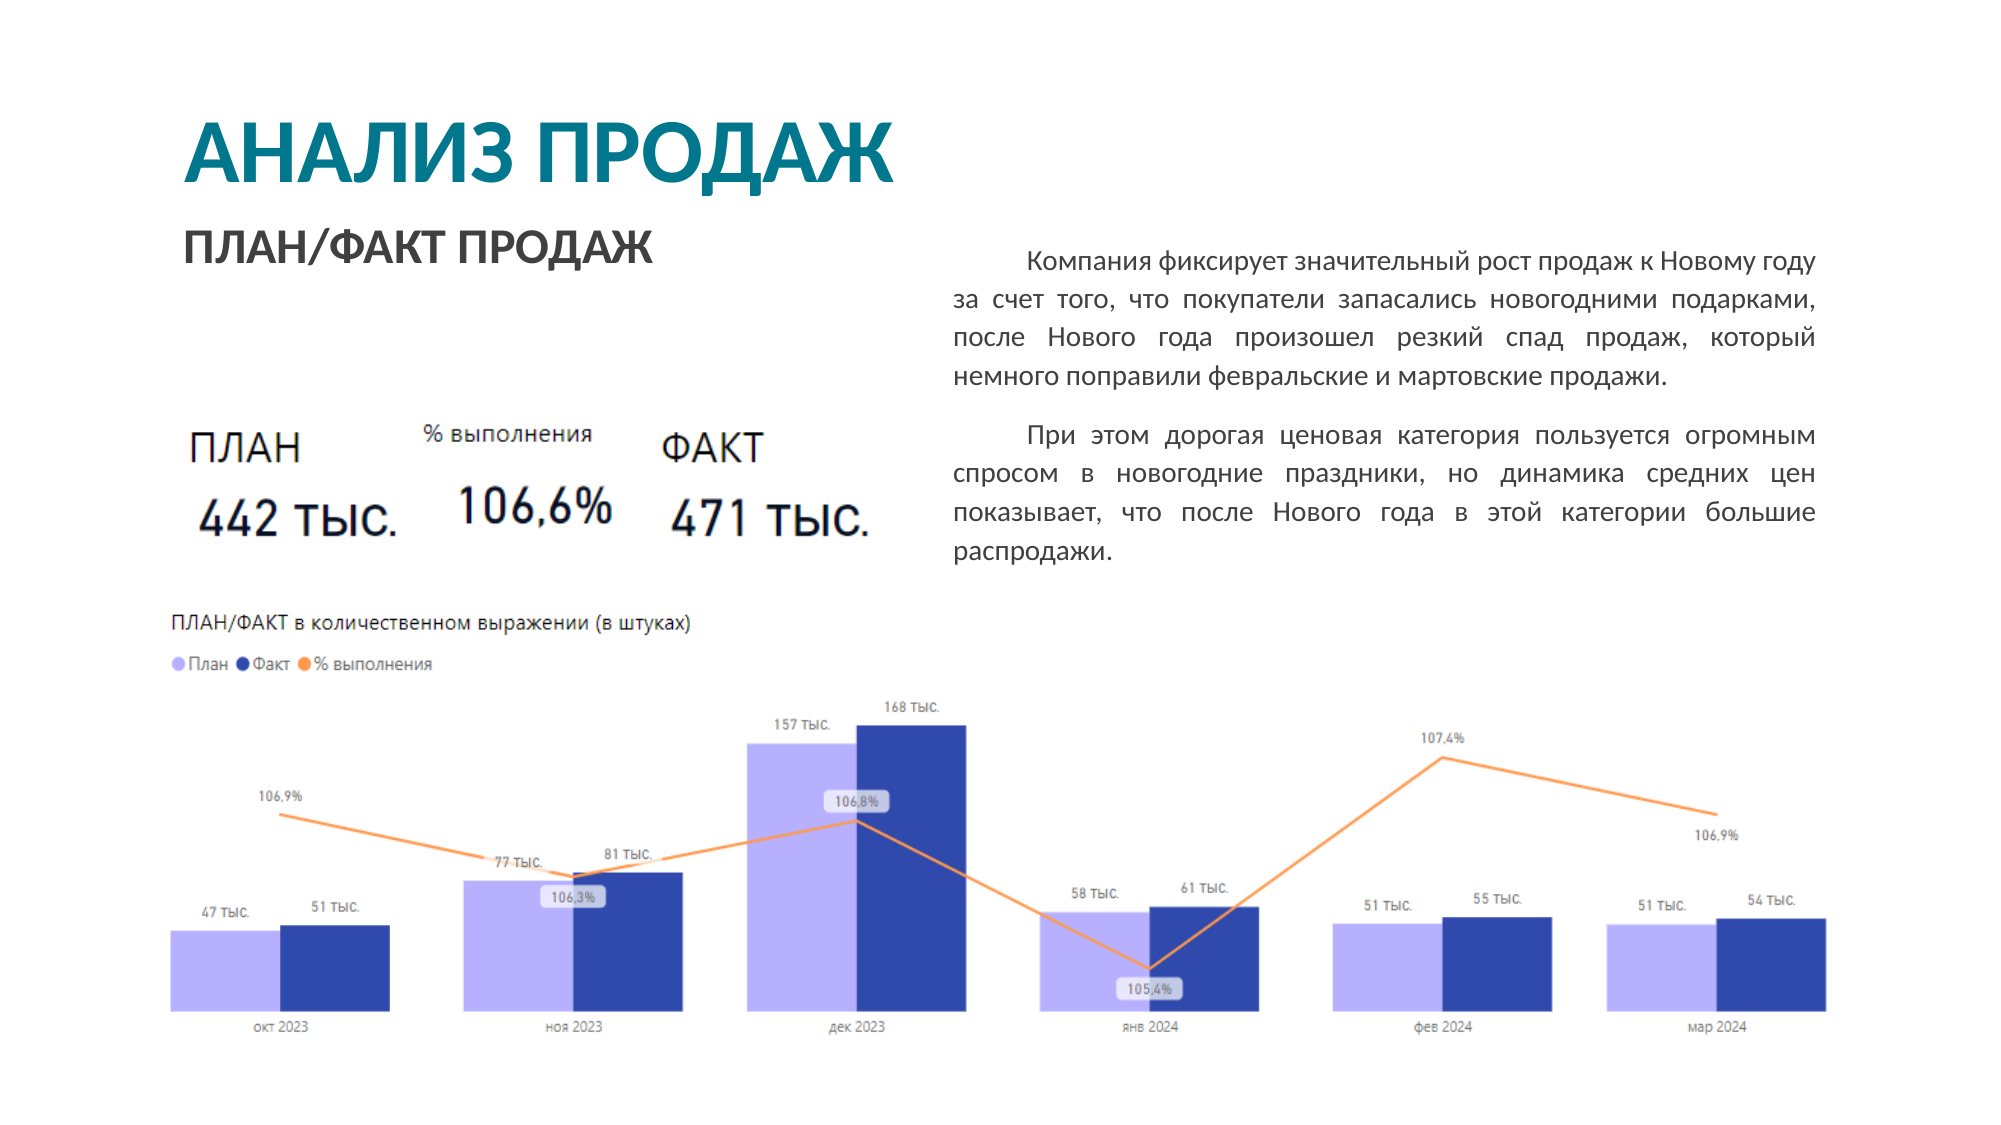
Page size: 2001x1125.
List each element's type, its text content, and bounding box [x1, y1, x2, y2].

title АНАЛИЗ ПРОДАЖ [169, 90, 1832, 209]
picture [168, 596, 1832, 1055]
picture [168, 398, 882, 563]
text_box Компания фиксирует значительный рост продаж к Новому году за счет того, что покупатели запасались новогодними подарками, после Нового года произошел резкий спад продаж, который немного поправили февральские и мартовские продажи. При этом дорогая ценовая категория пользуется огромным спросом в новогодние праздники, но динамика средних цен показывает, что после Нового года в этой категории большие распродажи. [938, 229, 1832, 574]
list ПЛАН/ФАКТ ПРОДАЖ [168, 213, 882, 291]
